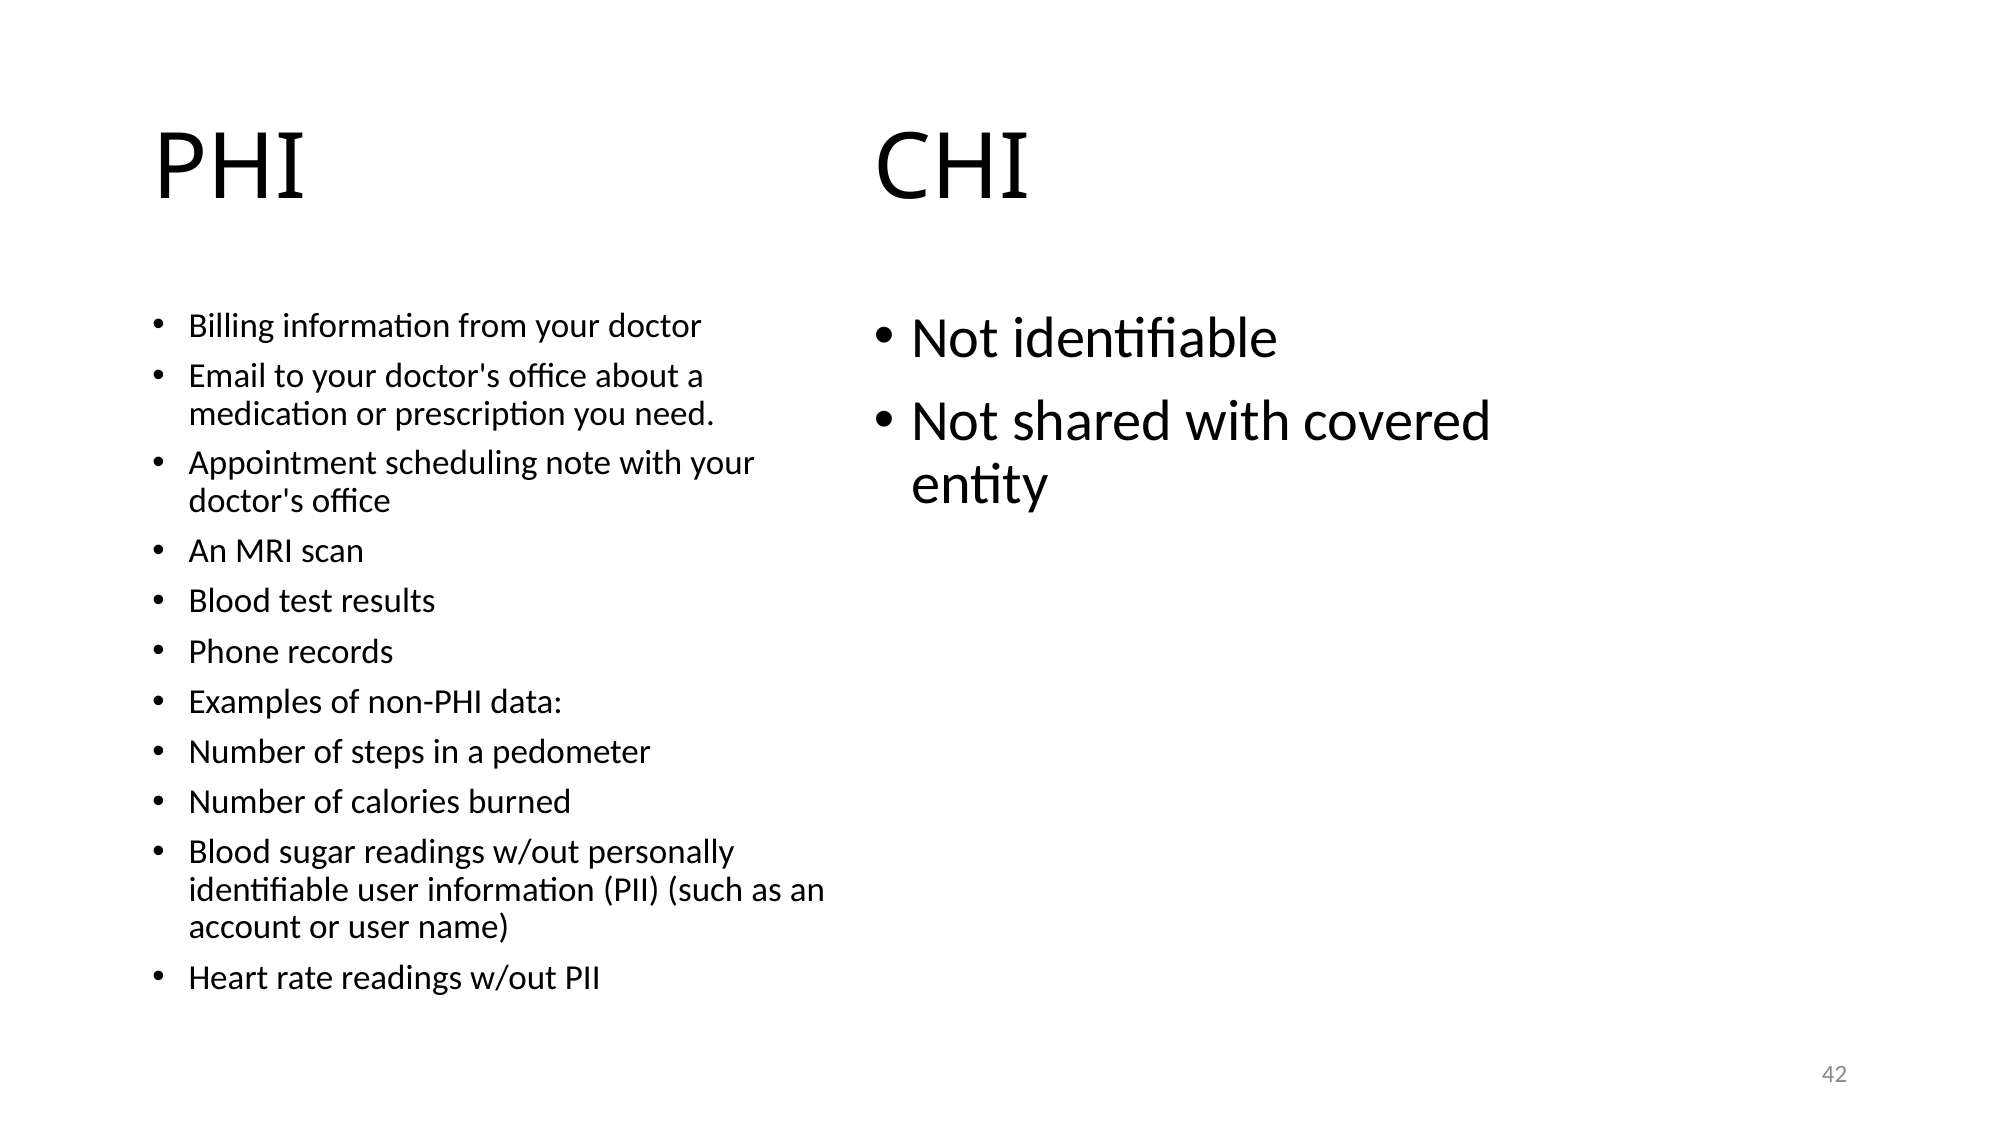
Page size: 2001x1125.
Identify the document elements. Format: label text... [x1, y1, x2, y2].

slide_number 42 [1412, 1042, 1863, 1103]
text_box CHI [858, 59, 1580, 278]
text_box Not identifiable Not shared with covered entity [858, 299, 1580, 1014]
title PHI [137, 59, 858, 278]
list Billing information from your doctor Email to your doctor's office about a medication or prescription you need. Appointment scheduling note with your doctor's office An MRI scan Blood test results Phone records Examples of non-PHI data: Number of steps in a pedometer Number of calories burned Blood sugar readings w/out personally identifiable user information (PII) (such as an account or user name) Heart rate readings w/out PII [137, 299, 858, 1014]
